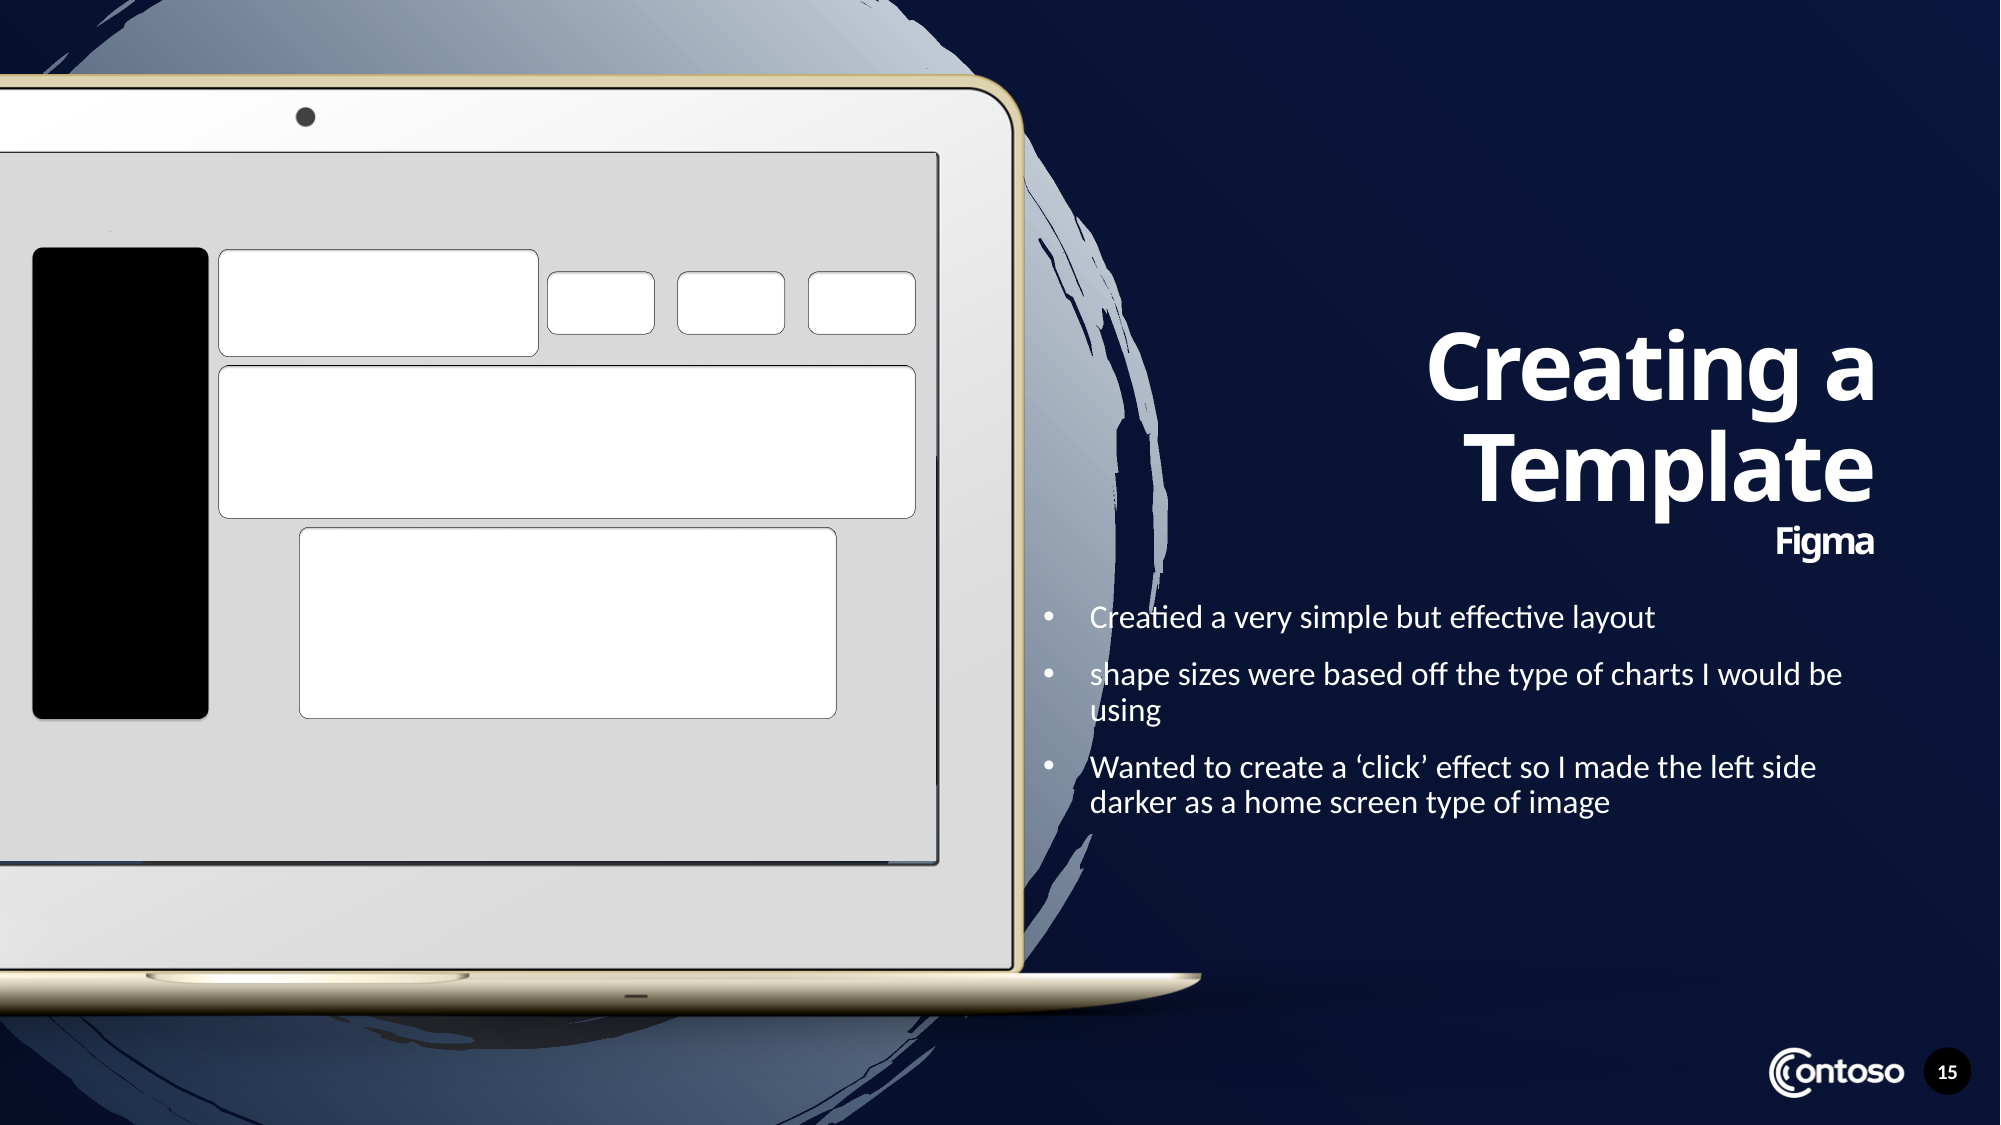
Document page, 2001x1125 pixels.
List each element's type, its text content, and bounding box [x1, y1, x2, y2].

slide_number 15 [1923, 1047, 1972, 1095]
list Creatied a very simple but effective layout shape sizes were based off the type of charts I would be using Wanted to create a ‘click’ effect so I made the left side darker as a home screen type of image [1043, 600, 1877, 951]
title Creating a Template Figma [1064, 356, 1877, 563]
picture [1764, 1043, 1909, 1099]
picture [0, 74, 1757, 1092]
